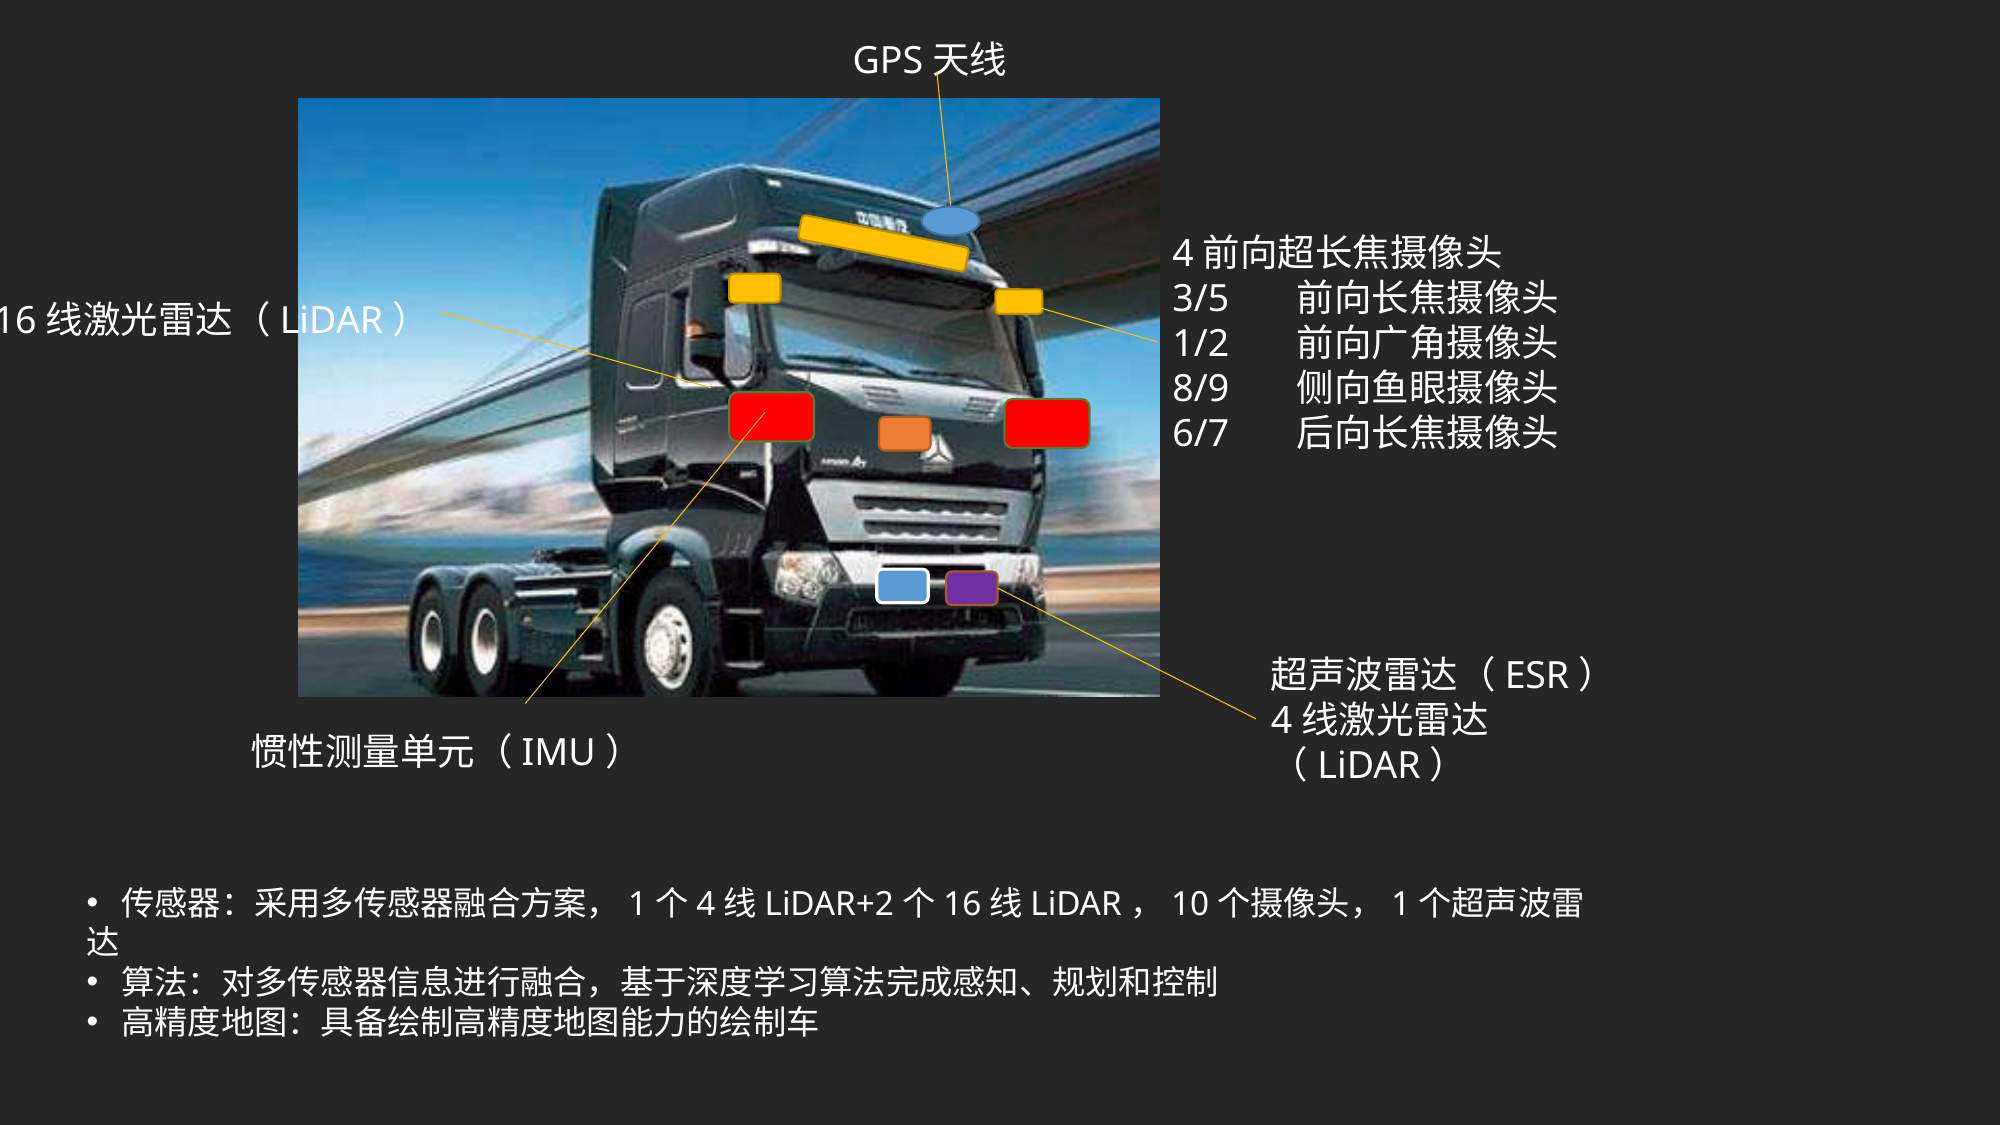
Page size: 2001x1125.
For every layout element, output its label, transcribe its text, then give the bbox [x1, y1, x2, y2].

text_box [525, 412, 765, 704]
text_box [1006, 298, 1166, 344]
text_box 惯性测量单元（IMU） [235, 720, 658, 781]
text_box 超声波雷达（ESR） 4线激光雷达（LiDAR） [1255, 643, 1661, 794]
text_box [298, 98, 1160, 697]
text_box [440, 311, 712, 388]
text_box 4前向超长焦摄像头 3/5 前向长焦摄像头 1/2 前向广角摄像头 8/9 侧向鱼眼摄像头 6/7 后向长焦摄像头 [1160, 222, 1575, 462]
text_box GPS天线 [837, 28, 1022, 89]
text_box 16线激光雷达（LiDAR） [0, 288, 298, 349]
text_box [936, 71, 951, 207]
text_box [997, 588, 1256, 698]
text_box 传感器：采用多传感器融合方案，1个4线LiDAR+2个16线LiDAR，10个摄像头，1个超声波雷达 算法：对多传感器信息进行融合，基于深度学习算法完成感知、规划和控制 高精度地图：具备绘制高精度地图能力的绘制车 [71, 874, 1622, 1049]
